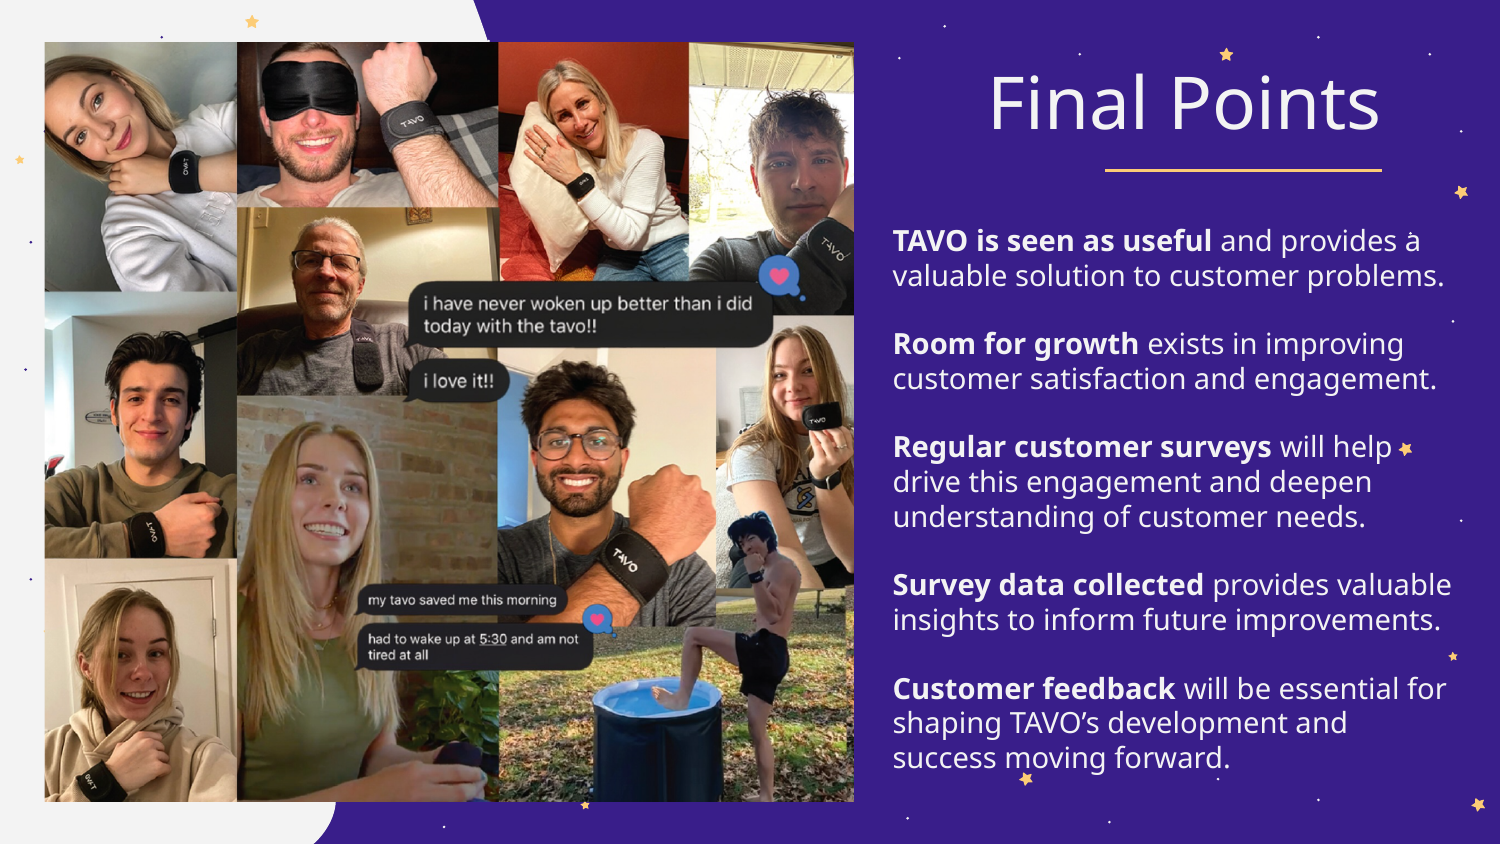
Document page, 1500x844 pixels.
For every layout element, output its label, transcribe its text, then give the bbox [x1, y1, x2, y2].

subtitle TAVO is seen as useful and provides a valuable solution to customer problems. Room for growth exists in improving customer satisfaction and engagement. Regular customer surveys will help drive this engagement and deepen understanding of customer needs. Survey data collected provides valuable insights to inform future improvements. Customer feedback will be essential for shaping TAVO’s development and success moving forward. [877, 206, 1460, 775]
title Final Points [859, 56, 1382, 132]
picture [44, 41, 855, 802]
